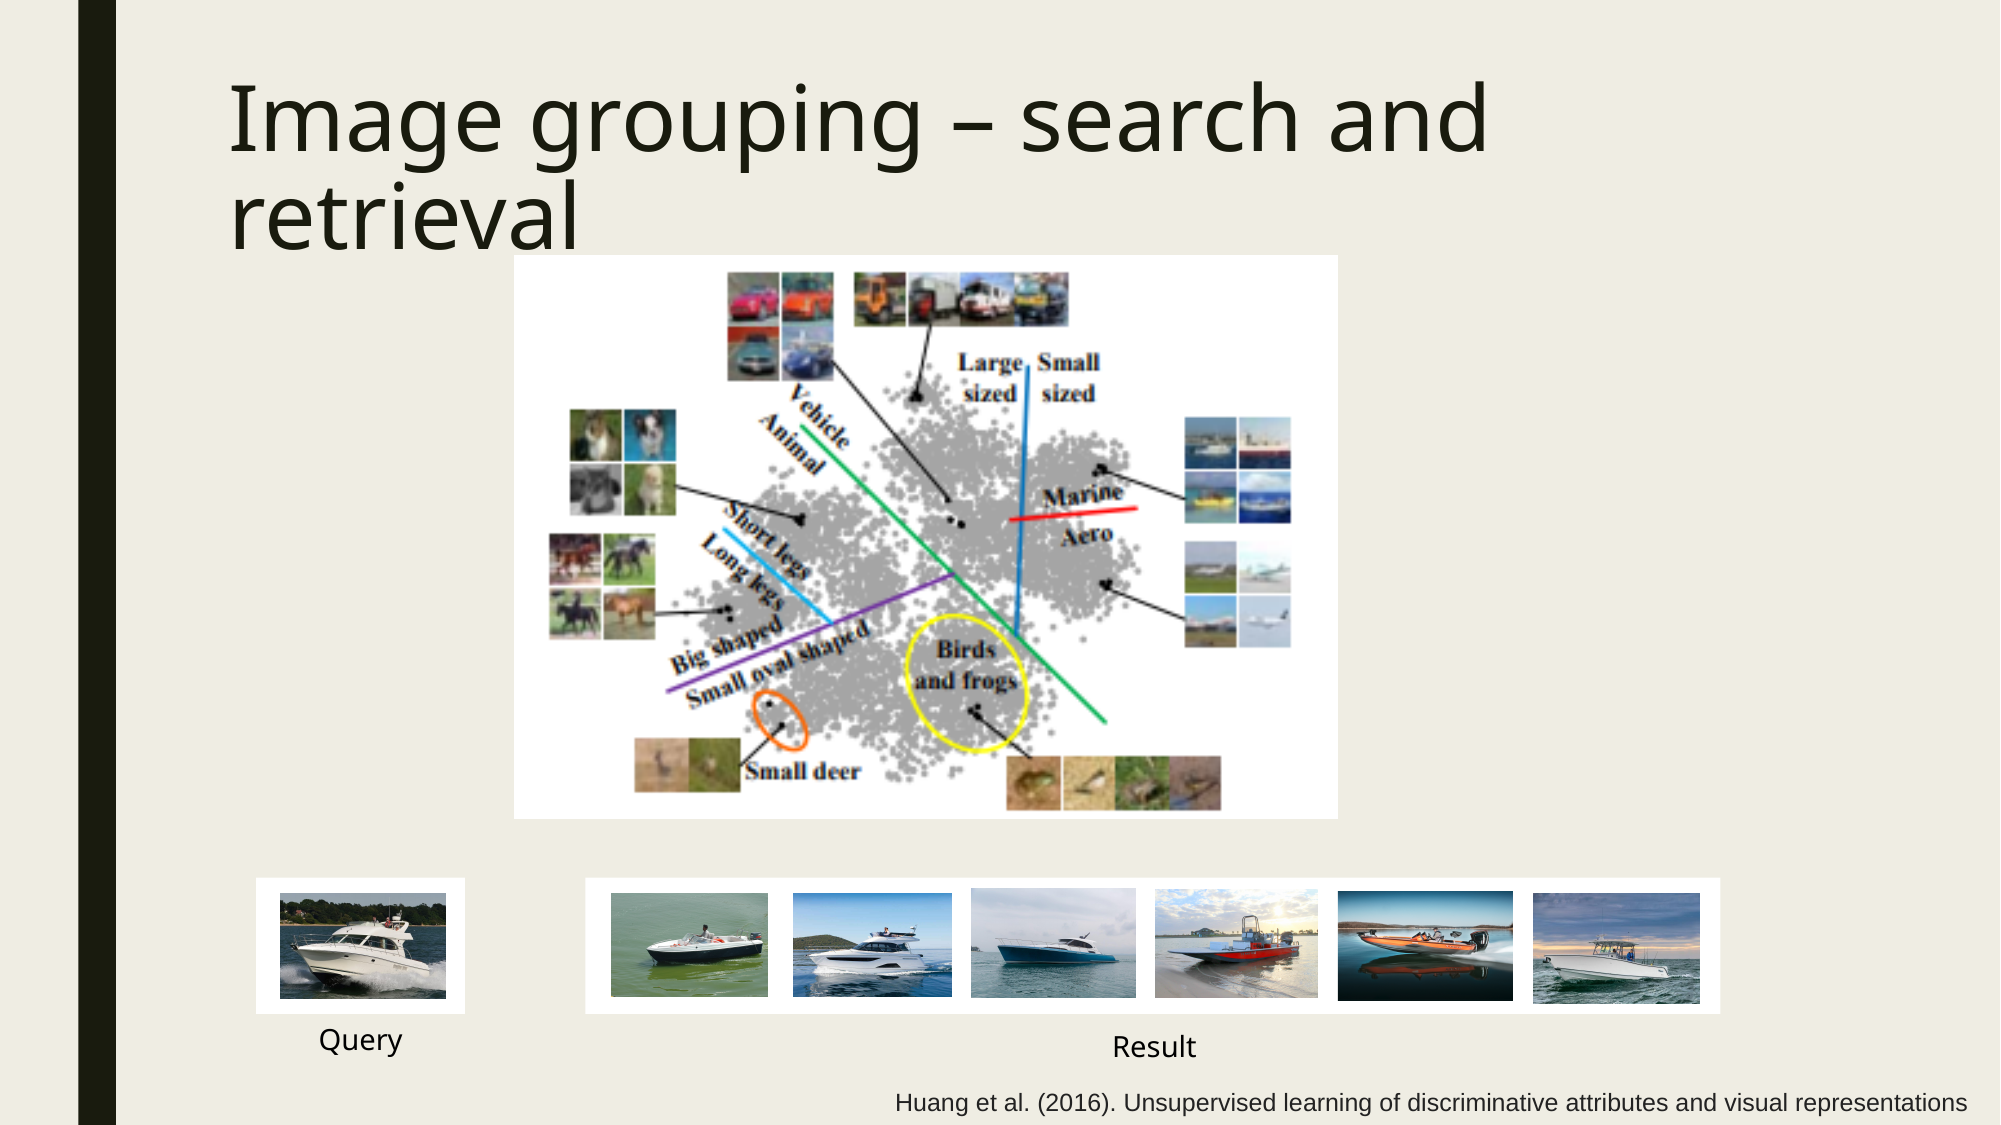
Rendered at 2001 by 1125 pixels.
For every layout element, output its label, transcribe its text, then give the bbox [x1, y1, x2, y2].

text_box Result [1097, 1021, 1212, 1071]
picture [971, 888, 1136, 998]
picture [611, 892, 768, 997]
picture [514, 255, 1338, 819]
text_box Query [303, 1013, 418, 1064]
text_box [583, 875, 1723, 1017]
picture [1532, 892, 1700, 1004]
picture [1337, 891, 1513, 1001]
text_box Huang et al. (2016). Unsupervised learning of discriminative attributes and visual representations [880, 1079, 2000, 1125]
picture [793, 892, 952, 997]
picture [280, 893, 447, 999]
text_box [253, 875, 468, 1017]
picture [1155, 889, 1318, 998]
title Image grouping – search and retrieval [213, 65, 1789, 310]
